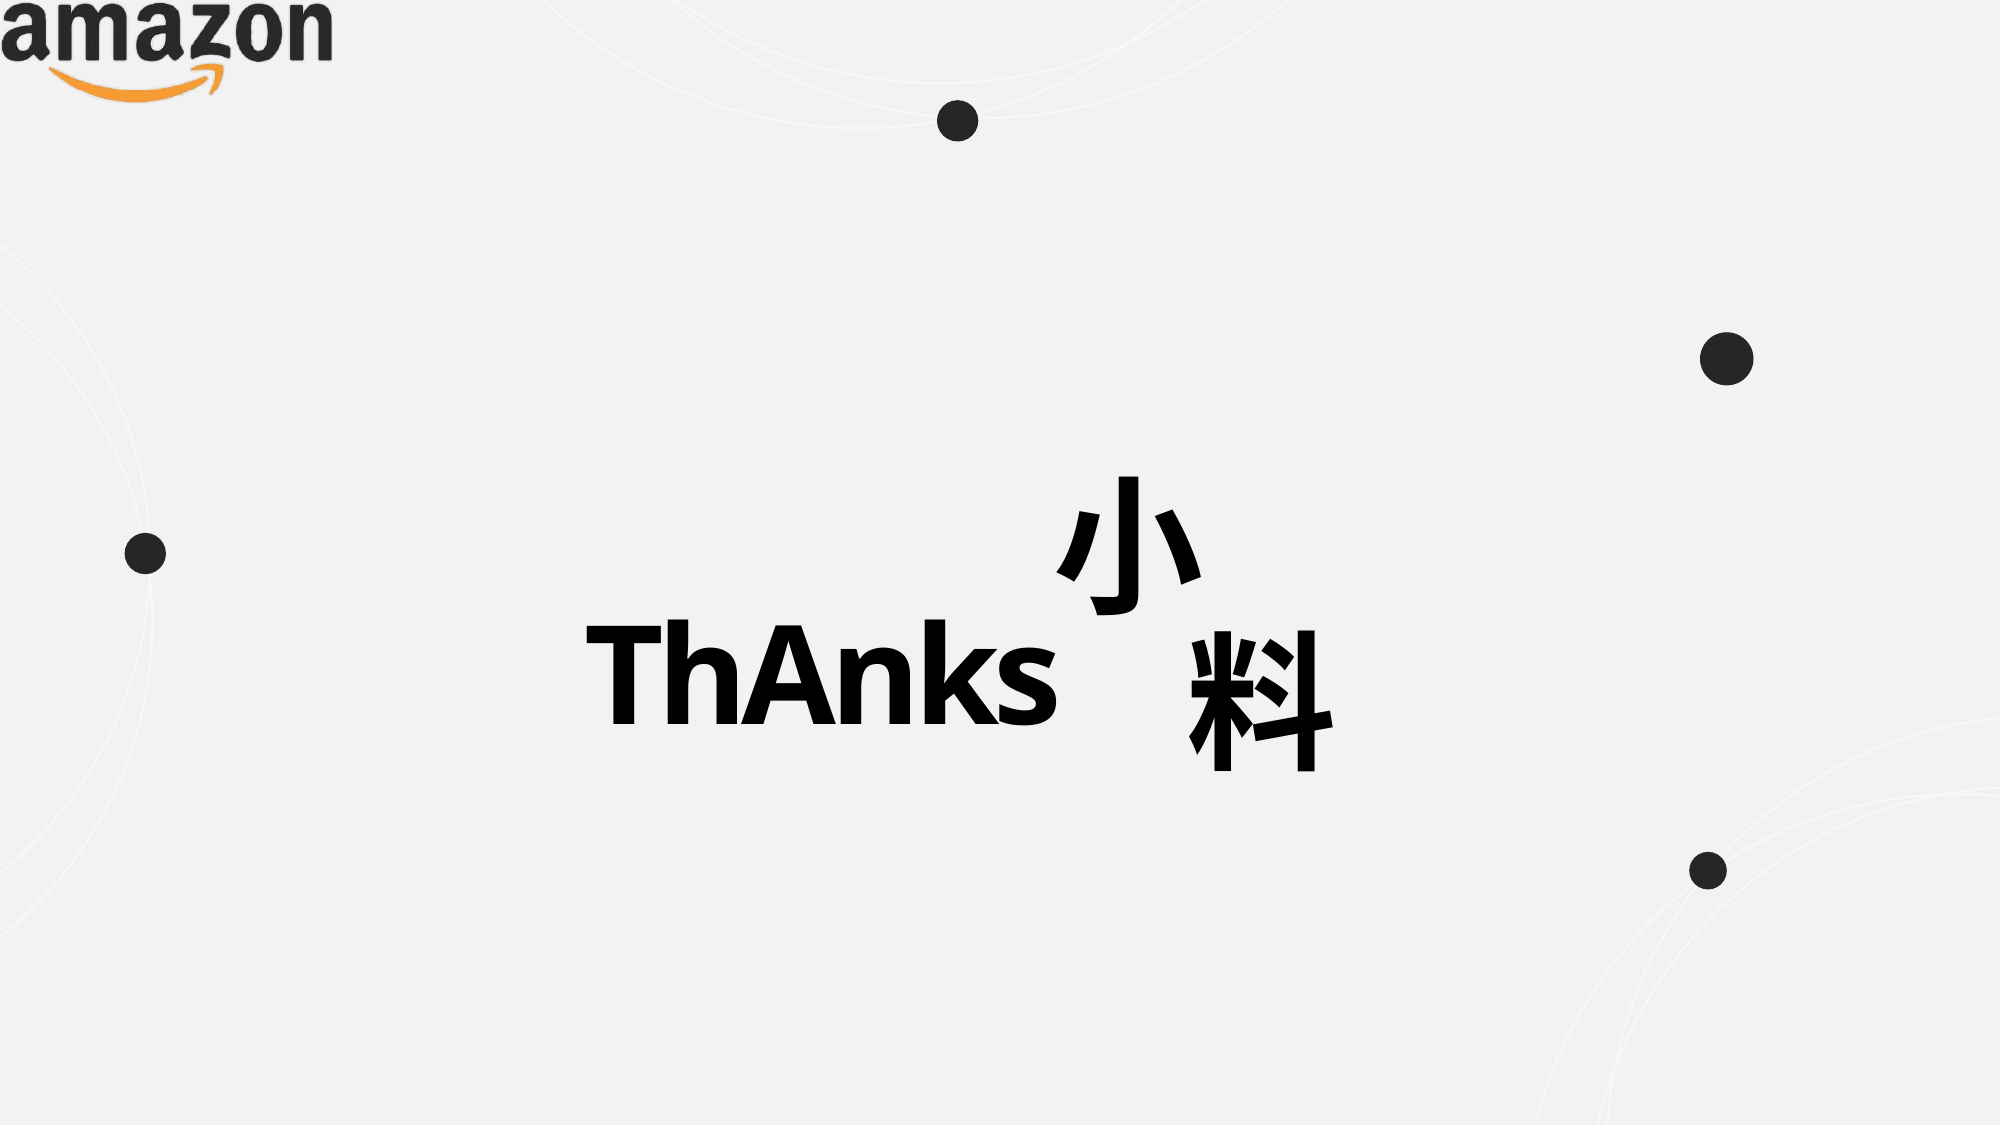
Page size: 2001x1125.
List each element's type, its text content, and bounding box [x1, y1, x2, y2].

text_box [1698, 331, 1755, 387]
text_box 小 [1039, 445, 1219, 641]
text_box ThAnks [570, 579, 1078, 760]
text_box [0, 161, 170, 1019]
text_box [401, 0, 1440, 129]
text_box 料 [1172, 601, 1352, 797]
picture [0, 1, 333, 105]
text_box [937, 129, 978, 143]
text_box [1517, 722, 2000, 1125]
